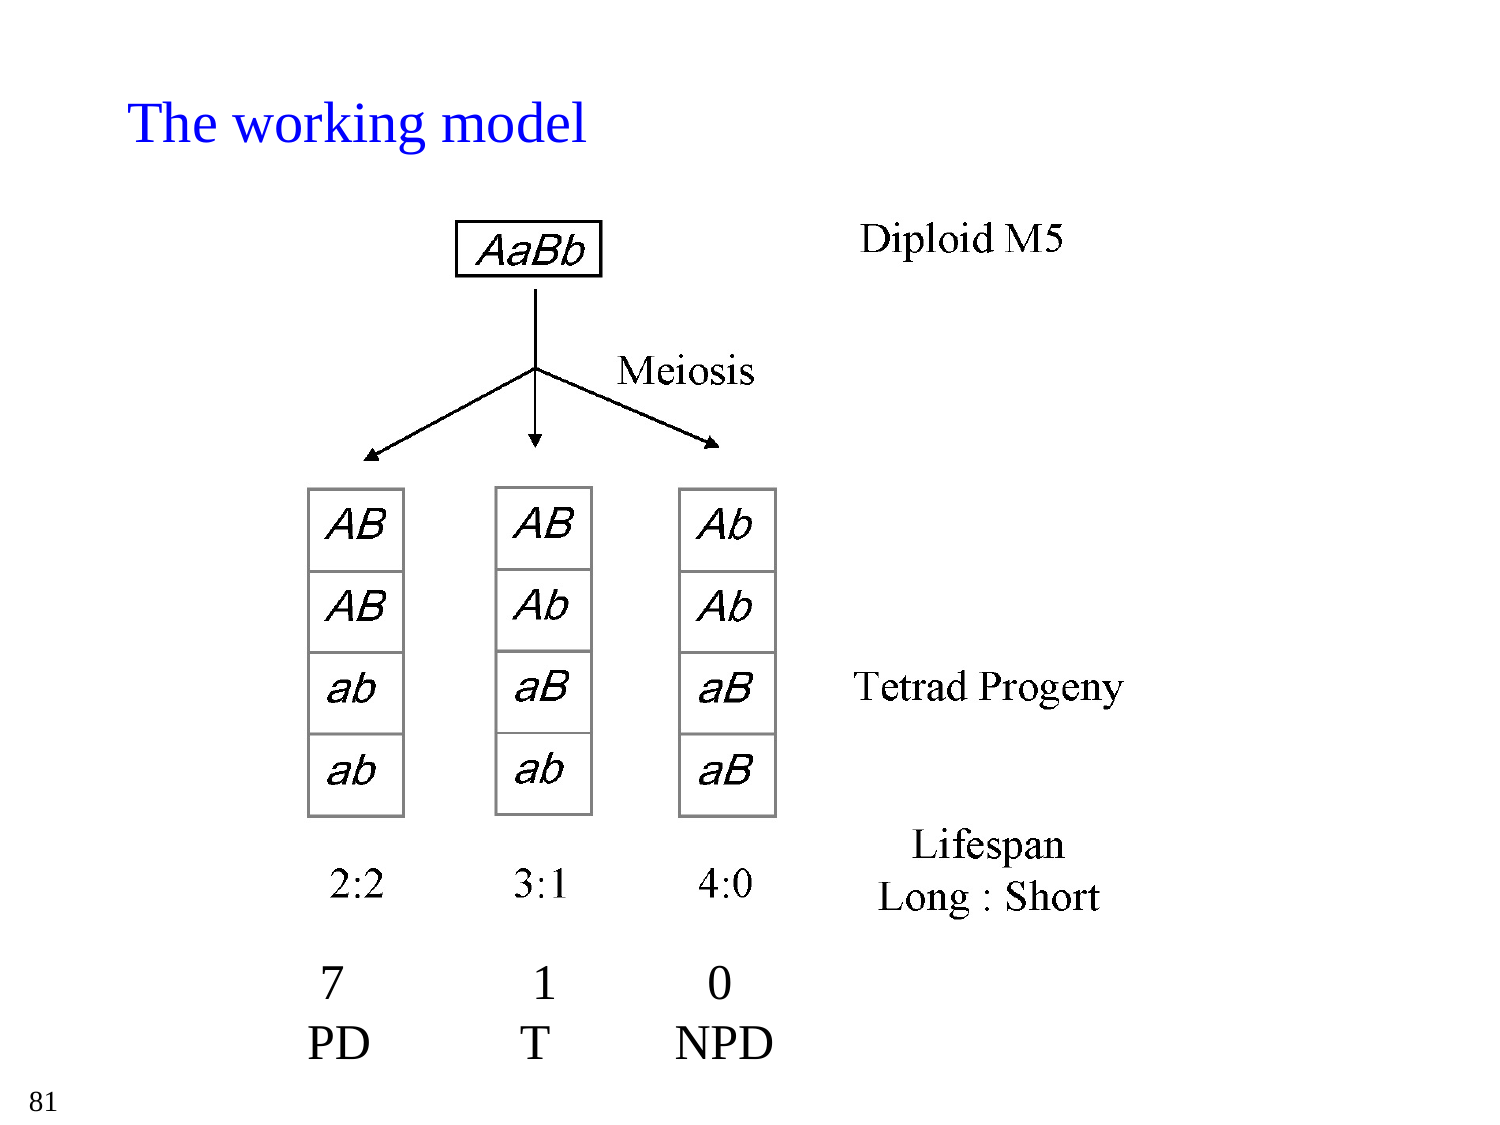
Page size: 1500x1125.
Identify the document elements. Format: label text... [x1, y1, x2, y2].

picture [285, 210, 1134, 920]
text_box 7 1 0 PD T NPD [292, 942, 843, 1077]
title The working model [112, 48, 1388, 190]
